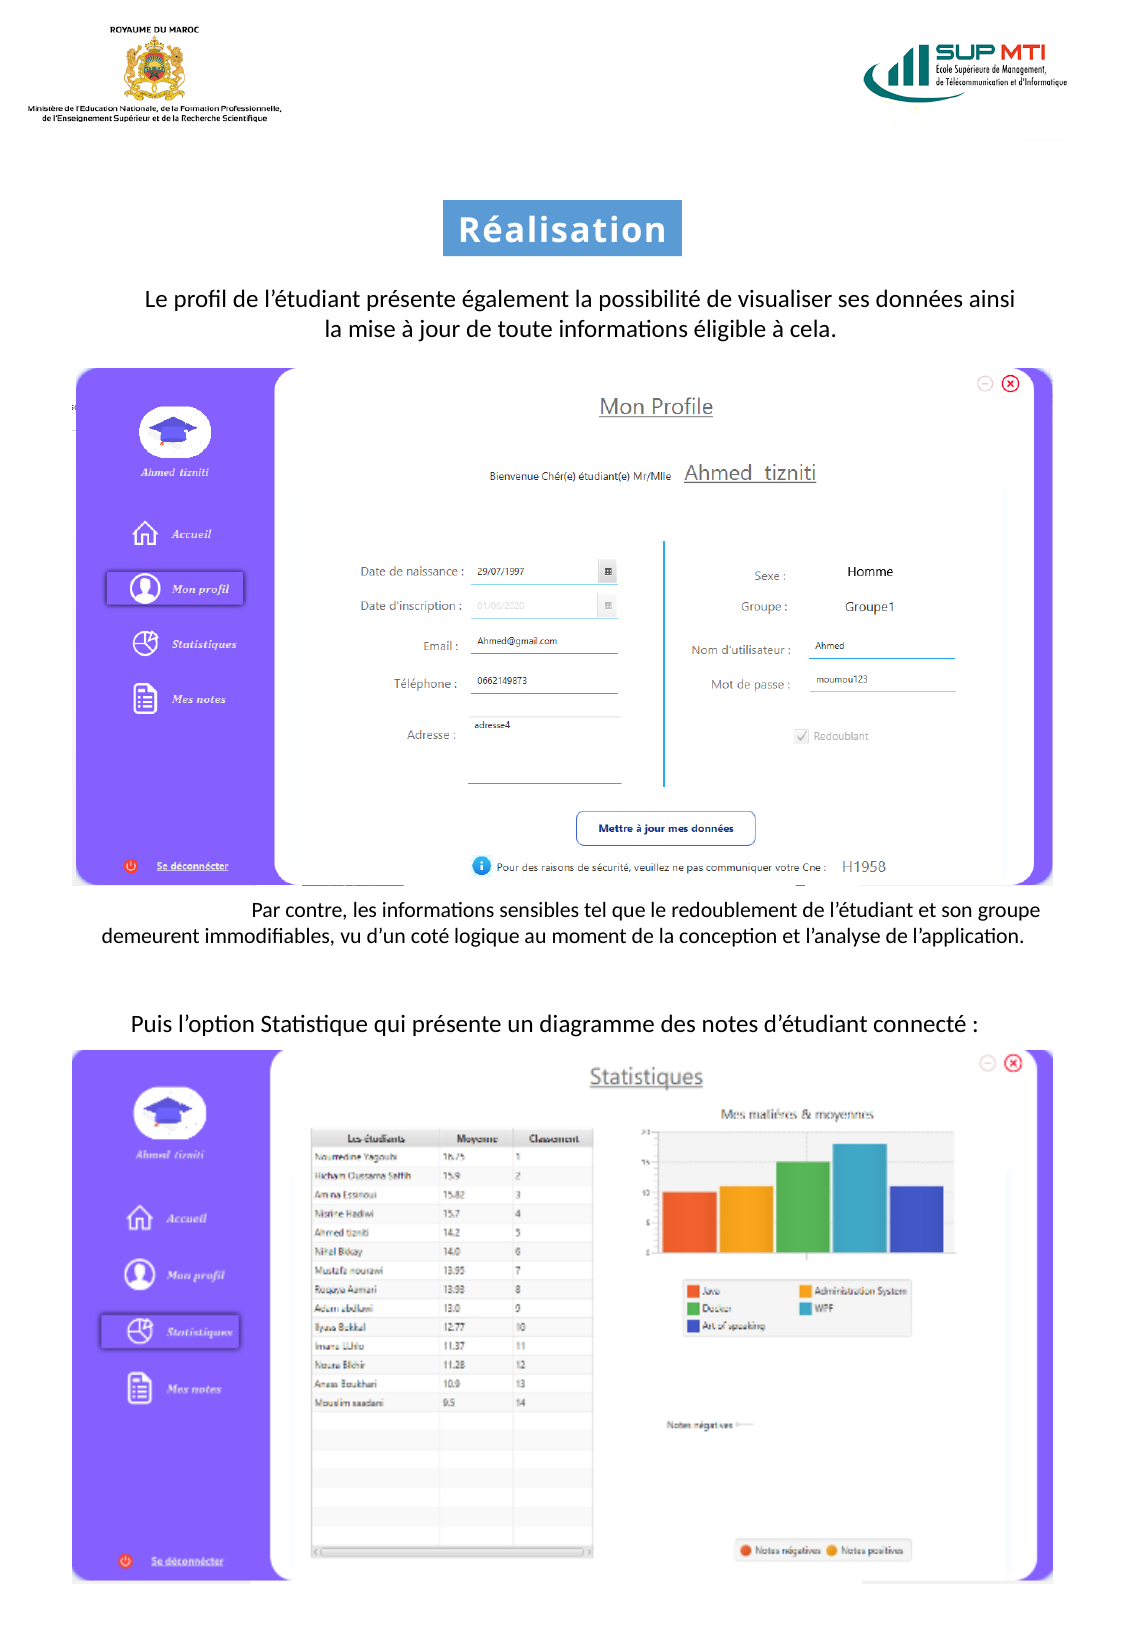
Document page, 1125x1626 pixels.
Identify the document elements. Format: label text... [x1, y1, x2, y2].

picture [804, 0, 1125, 147]
text_box Par contre, les informations sensibles tel que le redoublement de l’étudiant et son groupe demeurent immodifiables, vu d’un coté logique au moment de la conception et l’analyse de l’application. [86, 888, 1075, 956]
picture [15, 4, 297, 142]
picture [72, 1050, 1053, 1584]
text_box Réalisation [443, 200, 682, 257]
text_box Le profil de l’étudiant présente également la possibilité de visualiser ses données ainsi la mise à jour de toute informations éligible à cela. [124, 274, 1038, 350]
text_box Puis l’option Statistique qui présente un diagramme des notes d’étudiant connecté : [87, 999, 1025, 1045]
picture [72, 368, 1053, 886]
